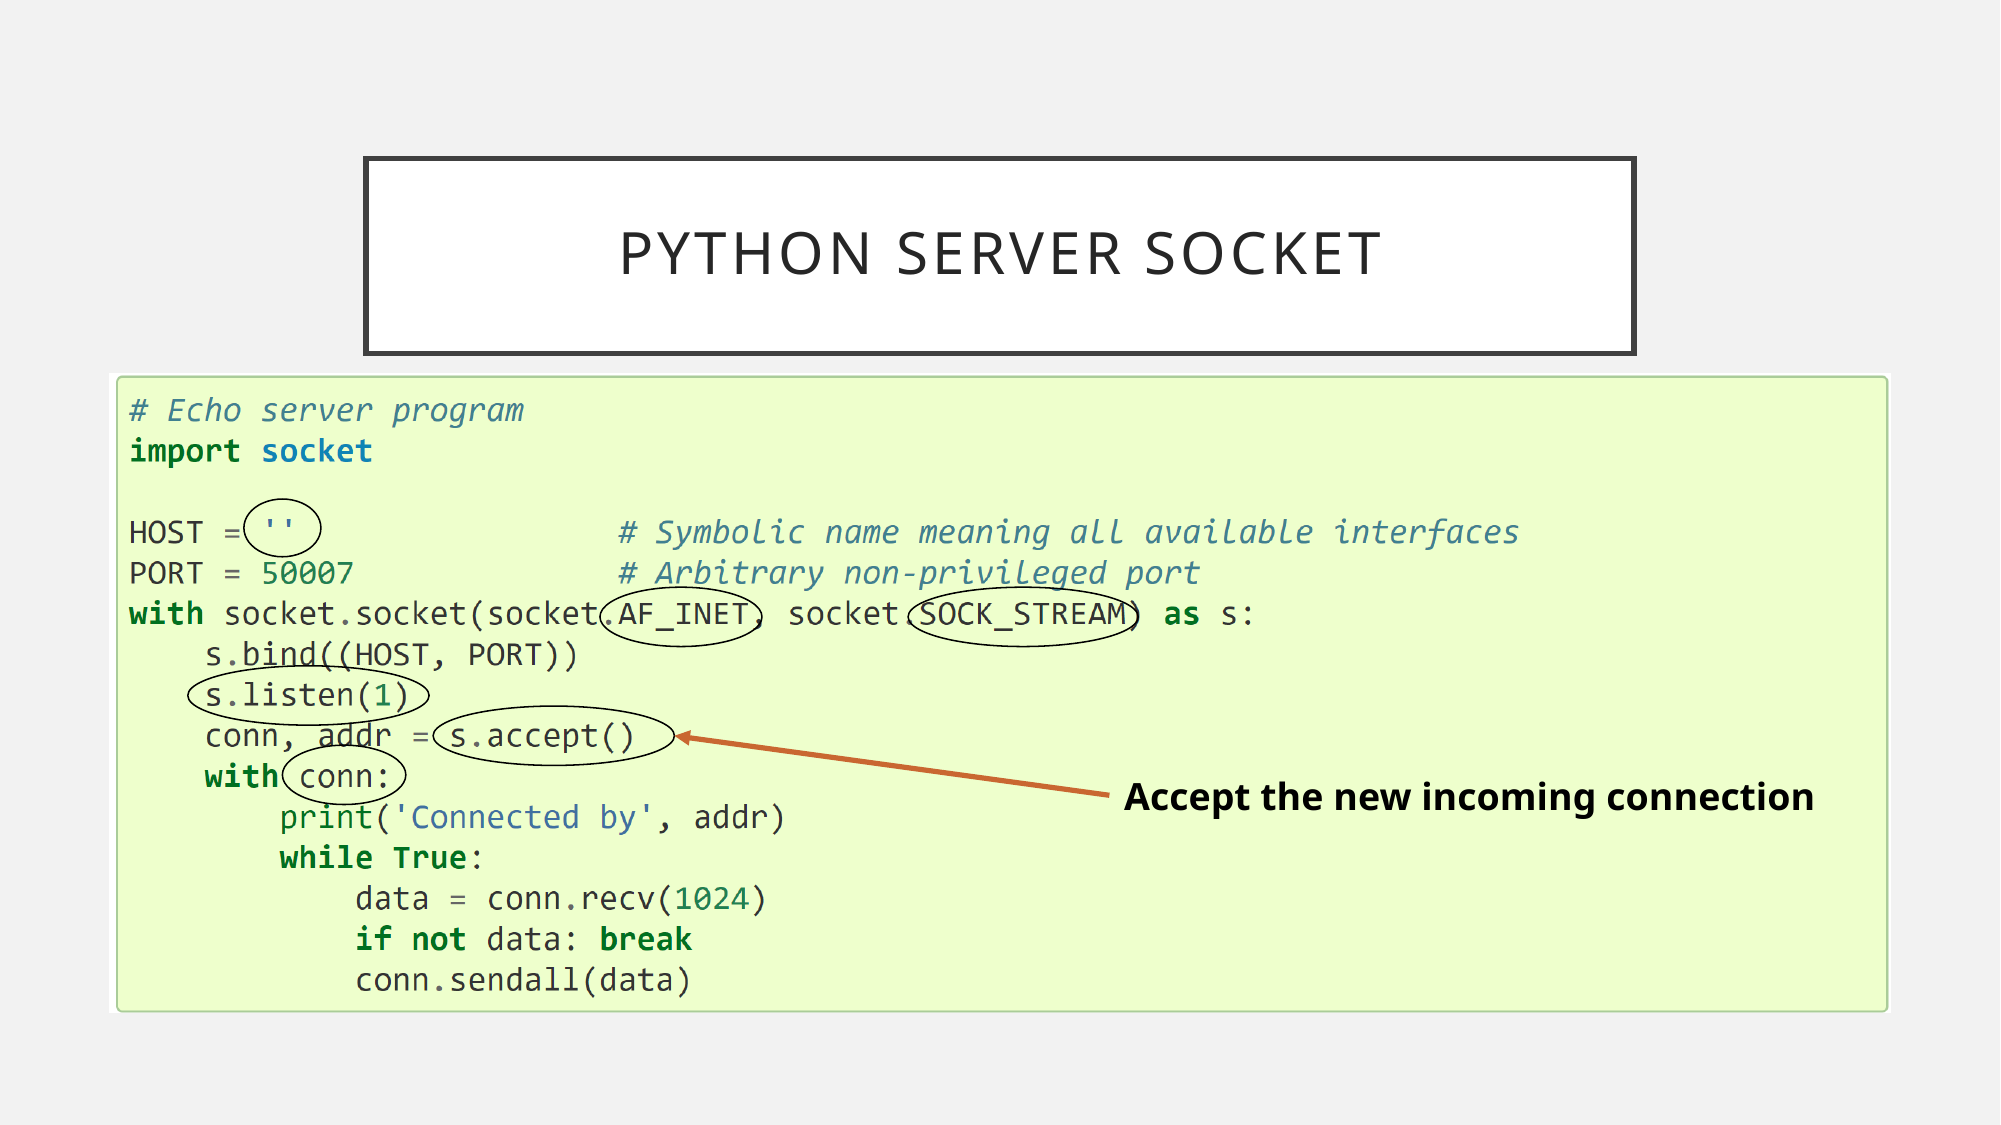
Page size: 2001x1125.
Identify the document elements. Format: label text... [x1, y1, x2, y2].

picture [109, 373, 1891, 1013]
title Python Server Socket [363, 156, 1637, 356]
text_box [674, 735, 1127, 796]
